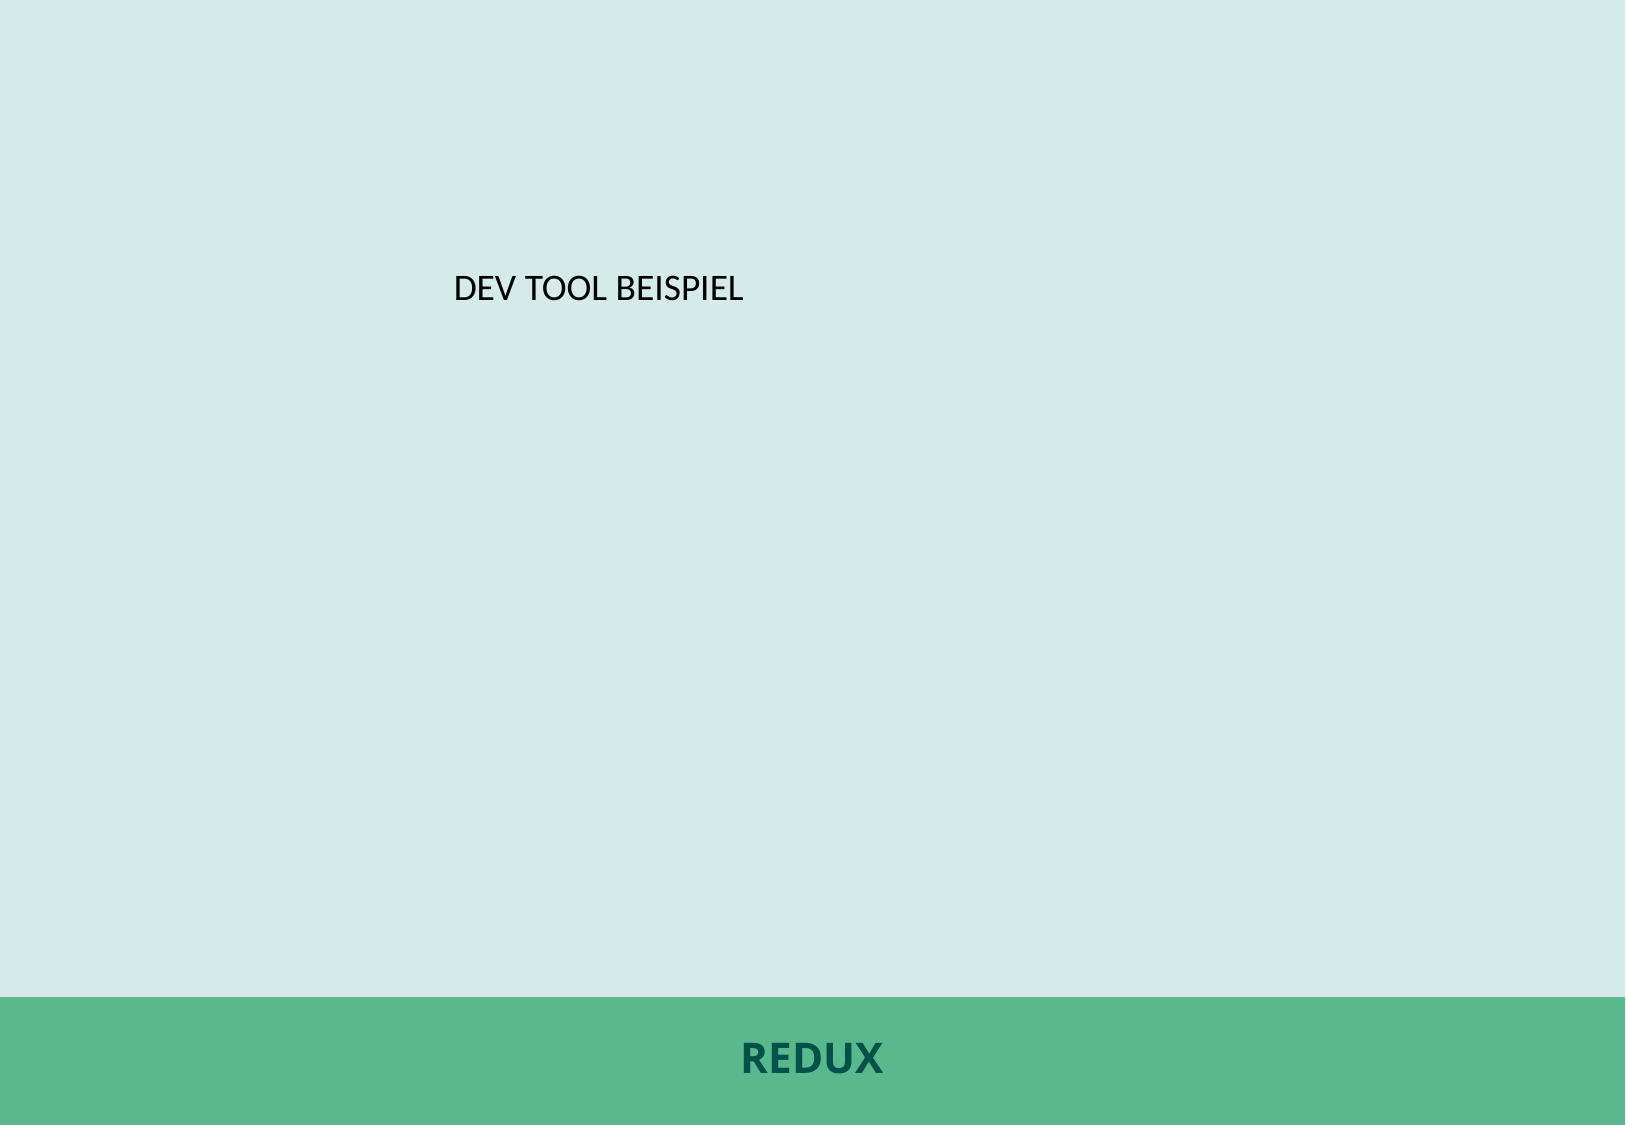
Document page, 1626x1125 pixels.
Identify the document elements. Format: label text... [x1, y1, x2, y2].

title Redux [0, 995, 1625, 1125]
text_box DEV TOOL BEISPIEL [439, 255, 759, 316]
